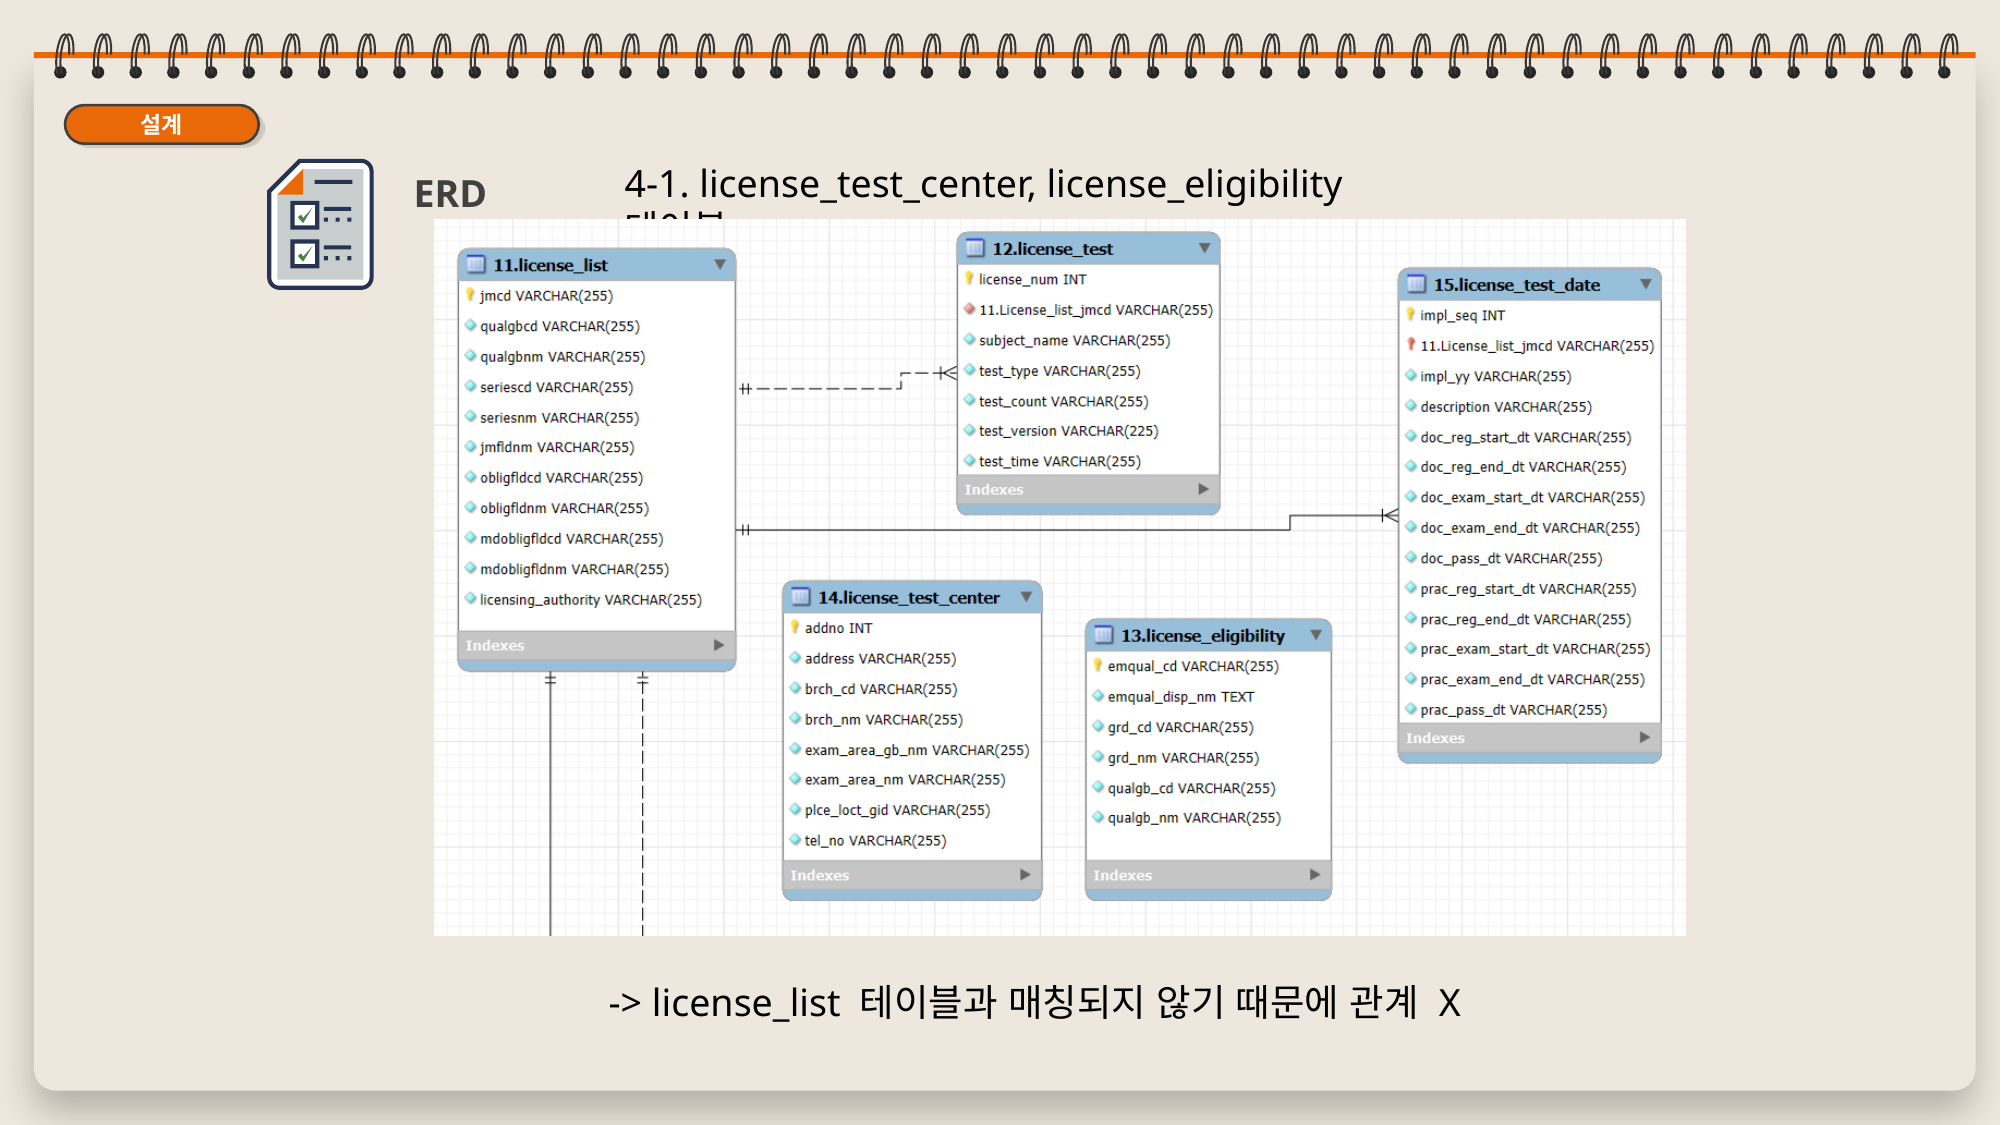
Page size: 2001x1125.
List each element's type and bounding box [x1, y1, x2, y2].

text_box [267, 158, 374, 290]
picture [434, 219, 1686, 936]
text_box [33, 34, 1976, 1091]
